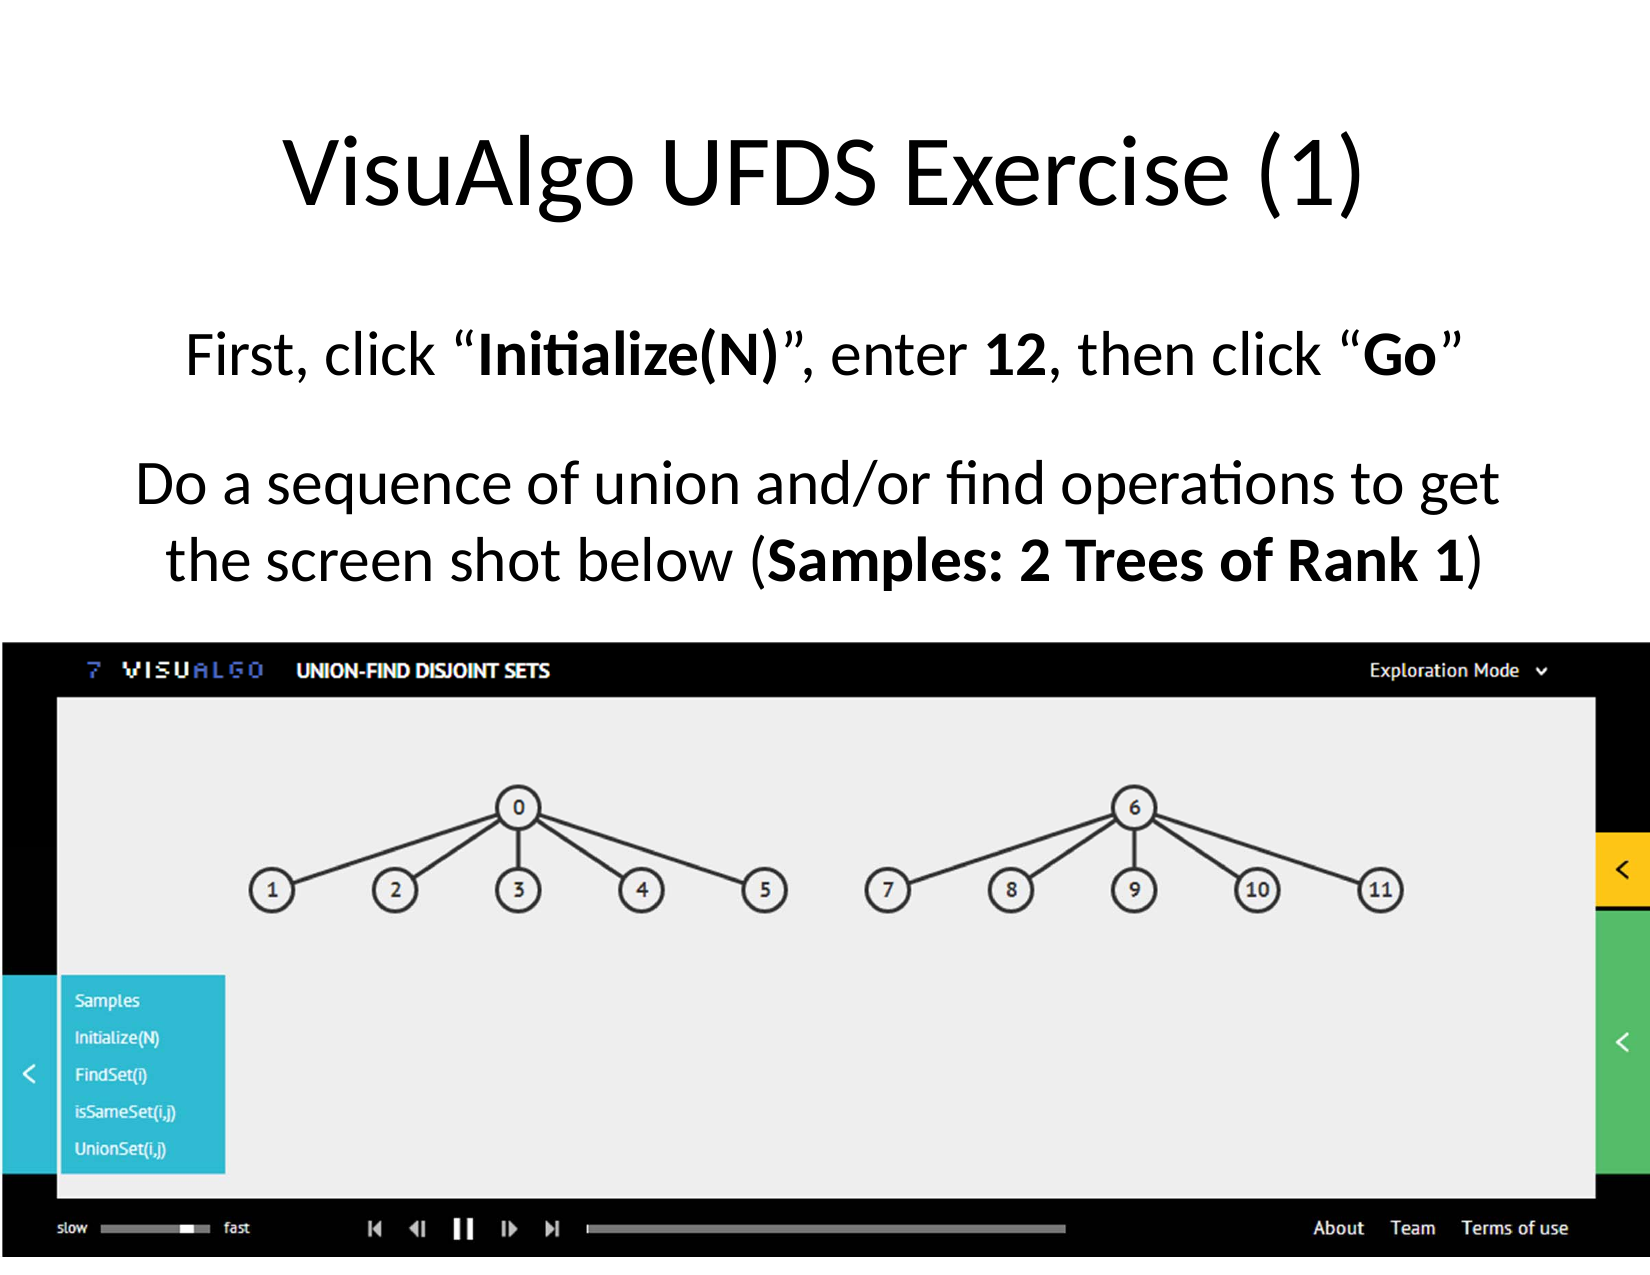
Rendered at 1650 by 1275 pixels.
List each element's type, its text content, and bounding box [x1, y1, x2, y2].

title VisuAlgo UFDS Exercise (1) [128, 104, 1522, 318]
text_box [0, 641, 1650, 1257]
text_box First, click “Initialize(N)”, enter 12, then click “Go” Do a sequence of union and/or find operations to get the screen shot below (Samples: 2 Trees of Rank 1) [130, 312, 1519, 595]
